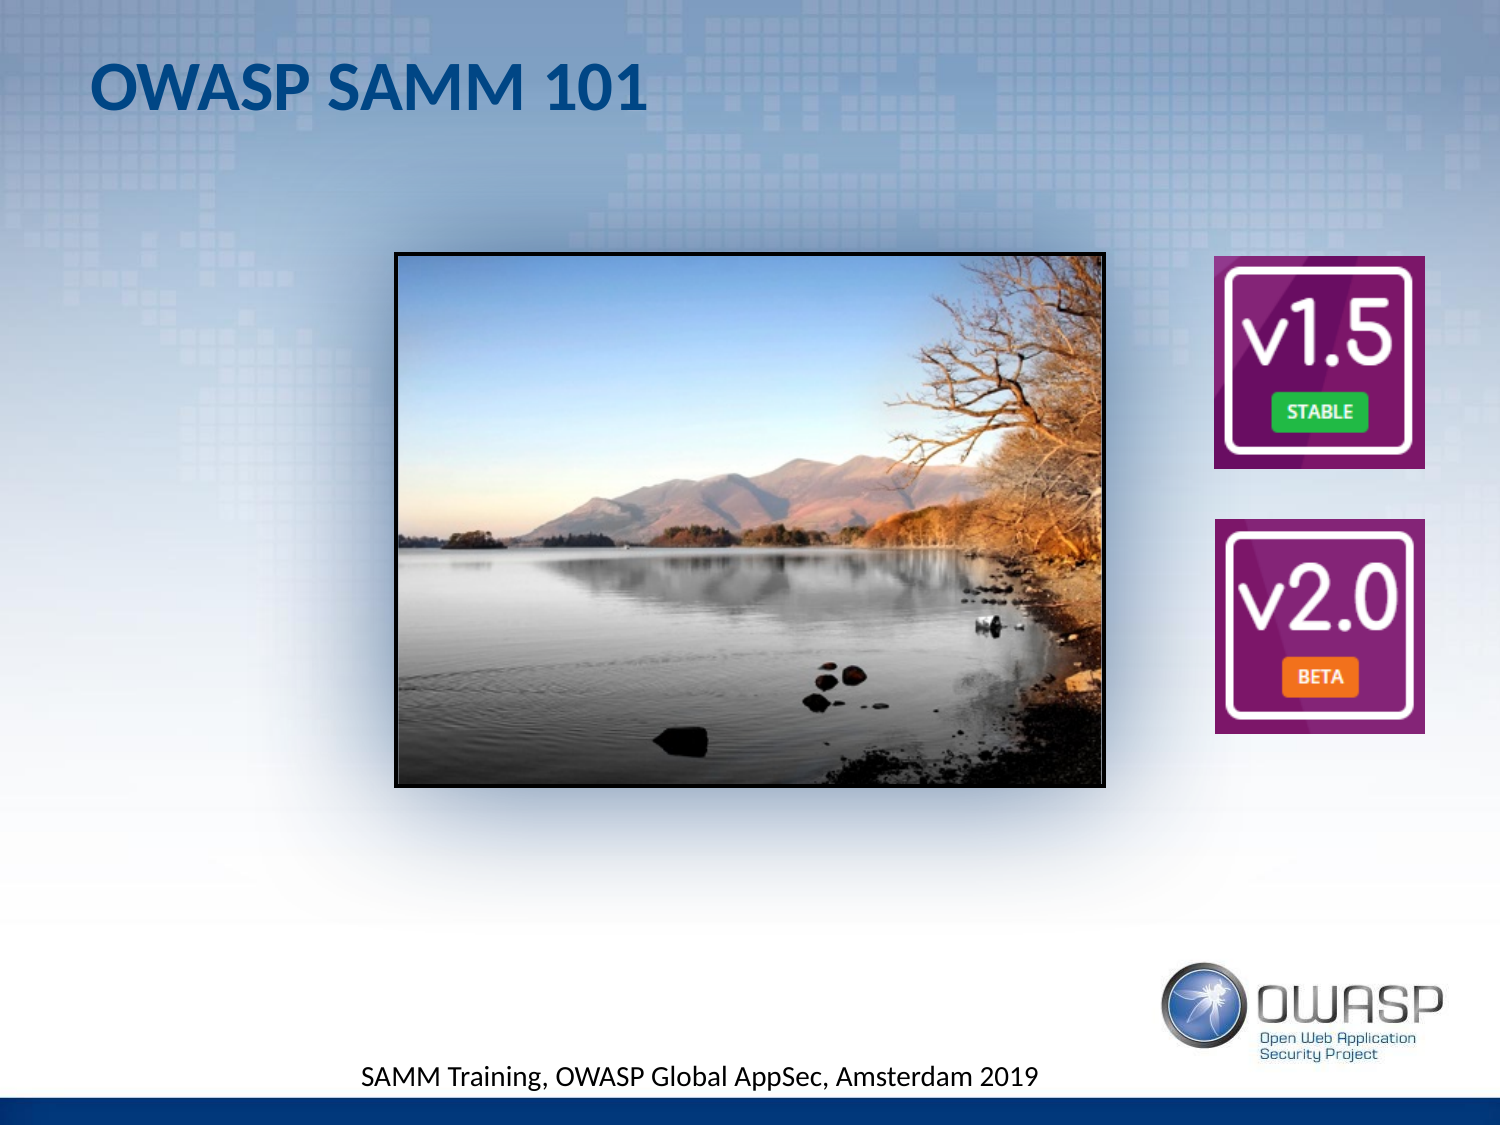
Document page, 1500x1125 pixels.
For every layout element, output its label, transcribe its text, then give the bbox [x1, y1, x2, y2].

footer SAMM Training, OWASP Global AppSec, Amsterdam 2019 [258, 1042, 1142, 1103]
title OWASP SAMM 101 [75, 45, 1425, 119]
picture [0, 0, 1500, 1125]
